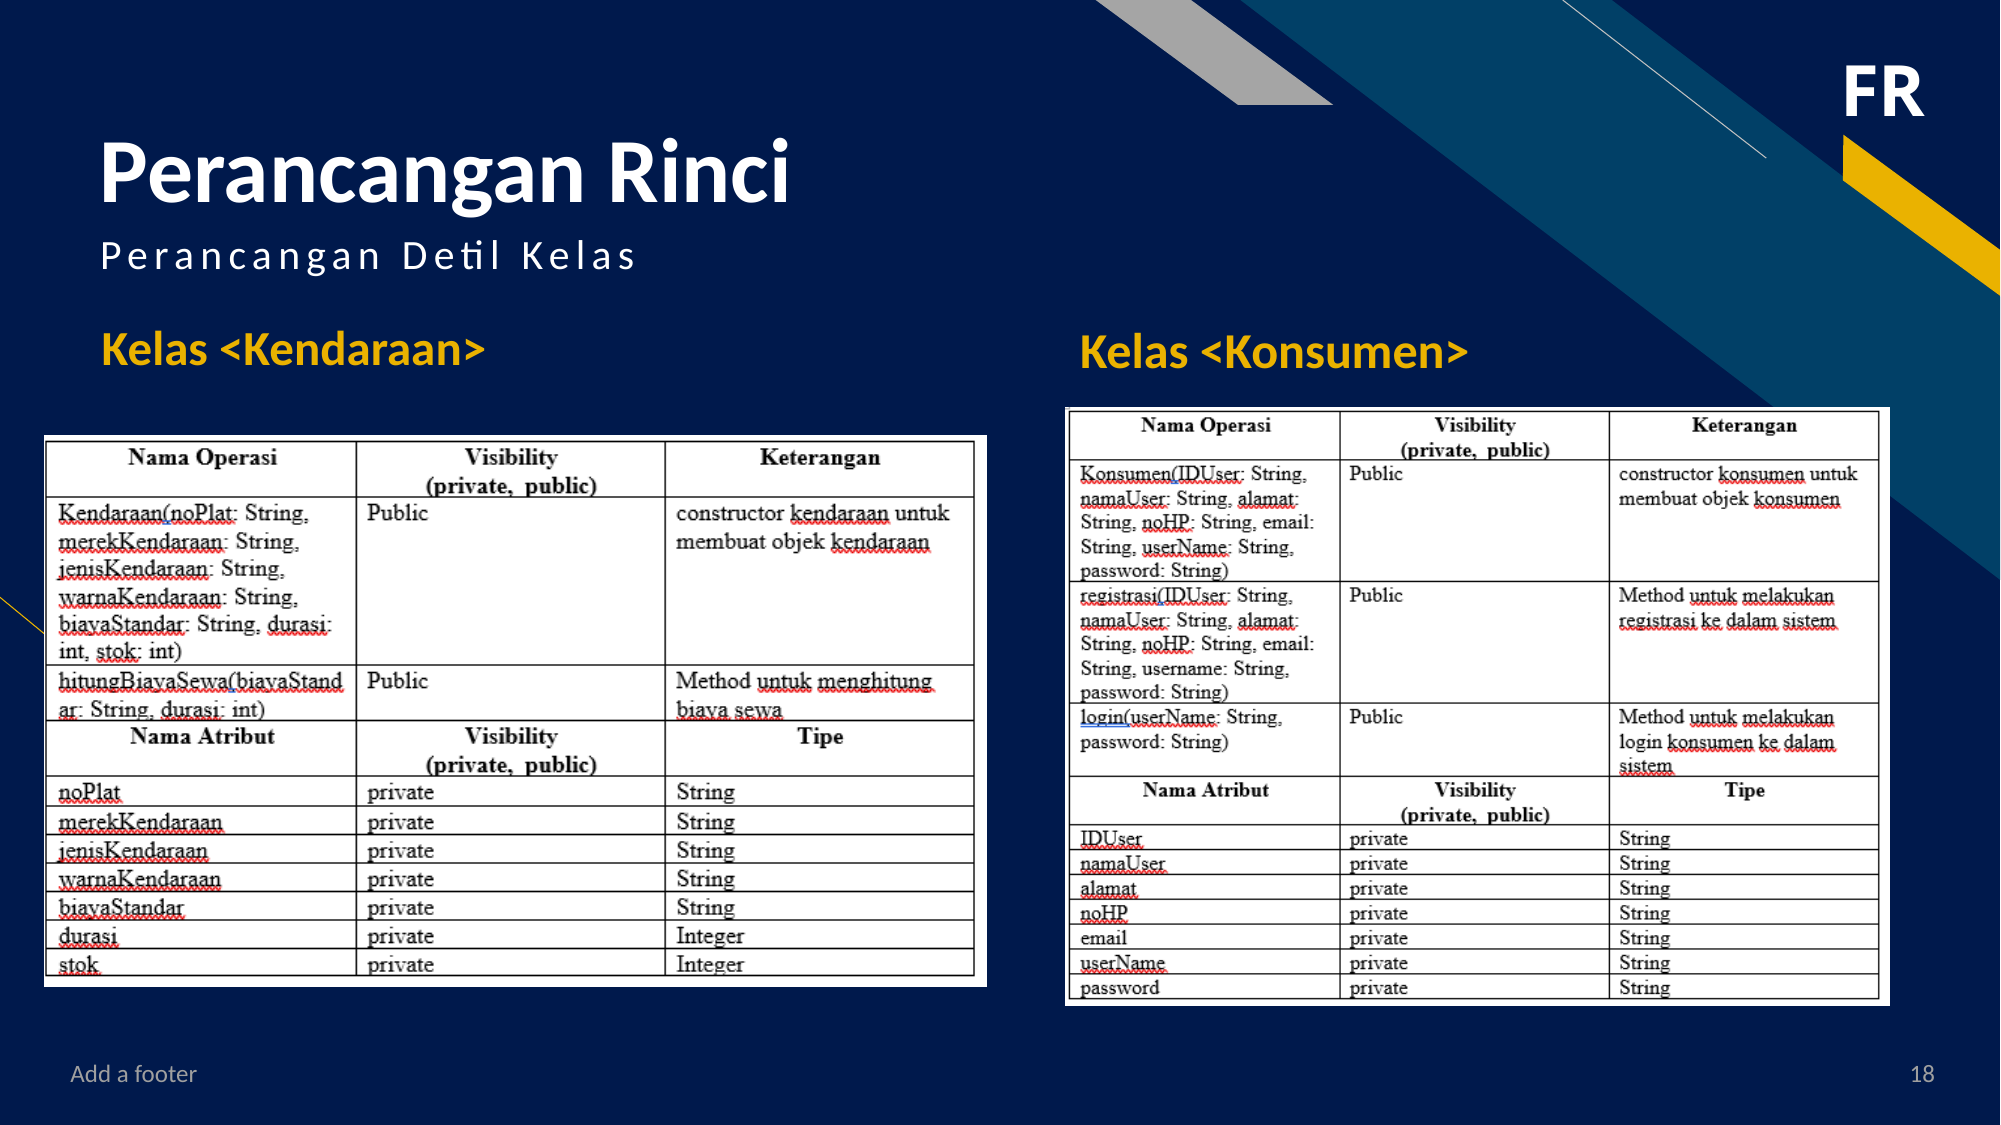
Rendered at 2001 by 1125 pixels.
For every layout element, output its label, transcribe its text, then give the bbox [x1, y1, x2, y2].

list Perancangan Detil Kelas [85, 225, 1295, 326]
picture [44, 435, 987, 987]
footer Add a footer [55, 1042, 731, 1103]
list Kelas <Konsumen> [1065, 310, 1964, 386]
title Perancangan Rinci [85, 34, 1453, 223]
list Kelas <Kendaraan> [86, 308, 985, 383]
picture [1065, 407, 1890, 1006]
slide_number 18 [1828, 1042, 1950, 1103]
